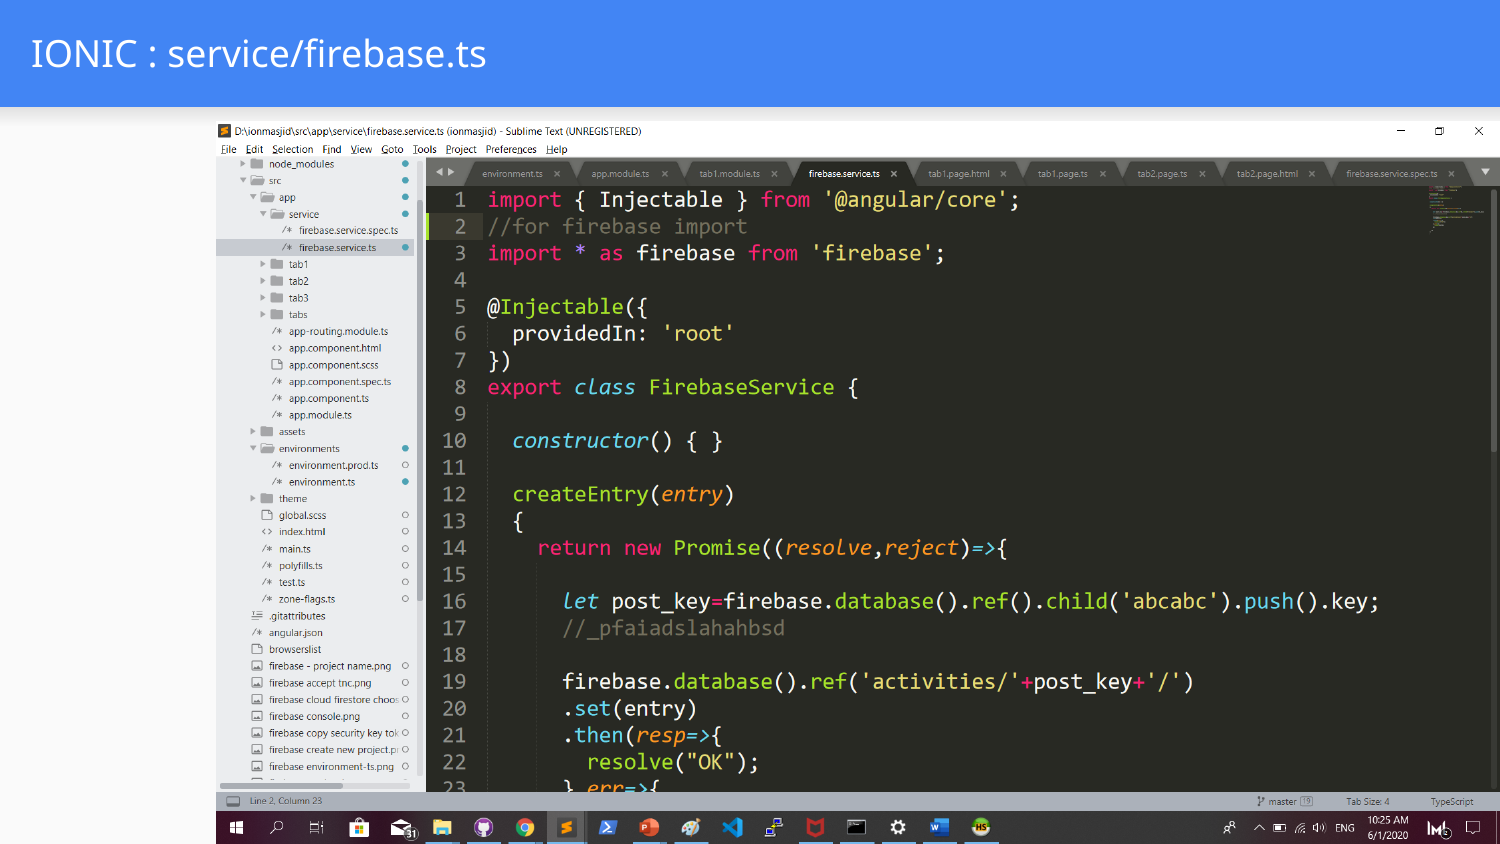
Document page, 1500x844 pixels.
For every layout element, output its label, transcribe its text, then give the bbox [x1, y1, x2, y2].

picture [215, 121, 1500, 844]
title IONIC : service/firebase.ts [16, 2, 1464, 102]
